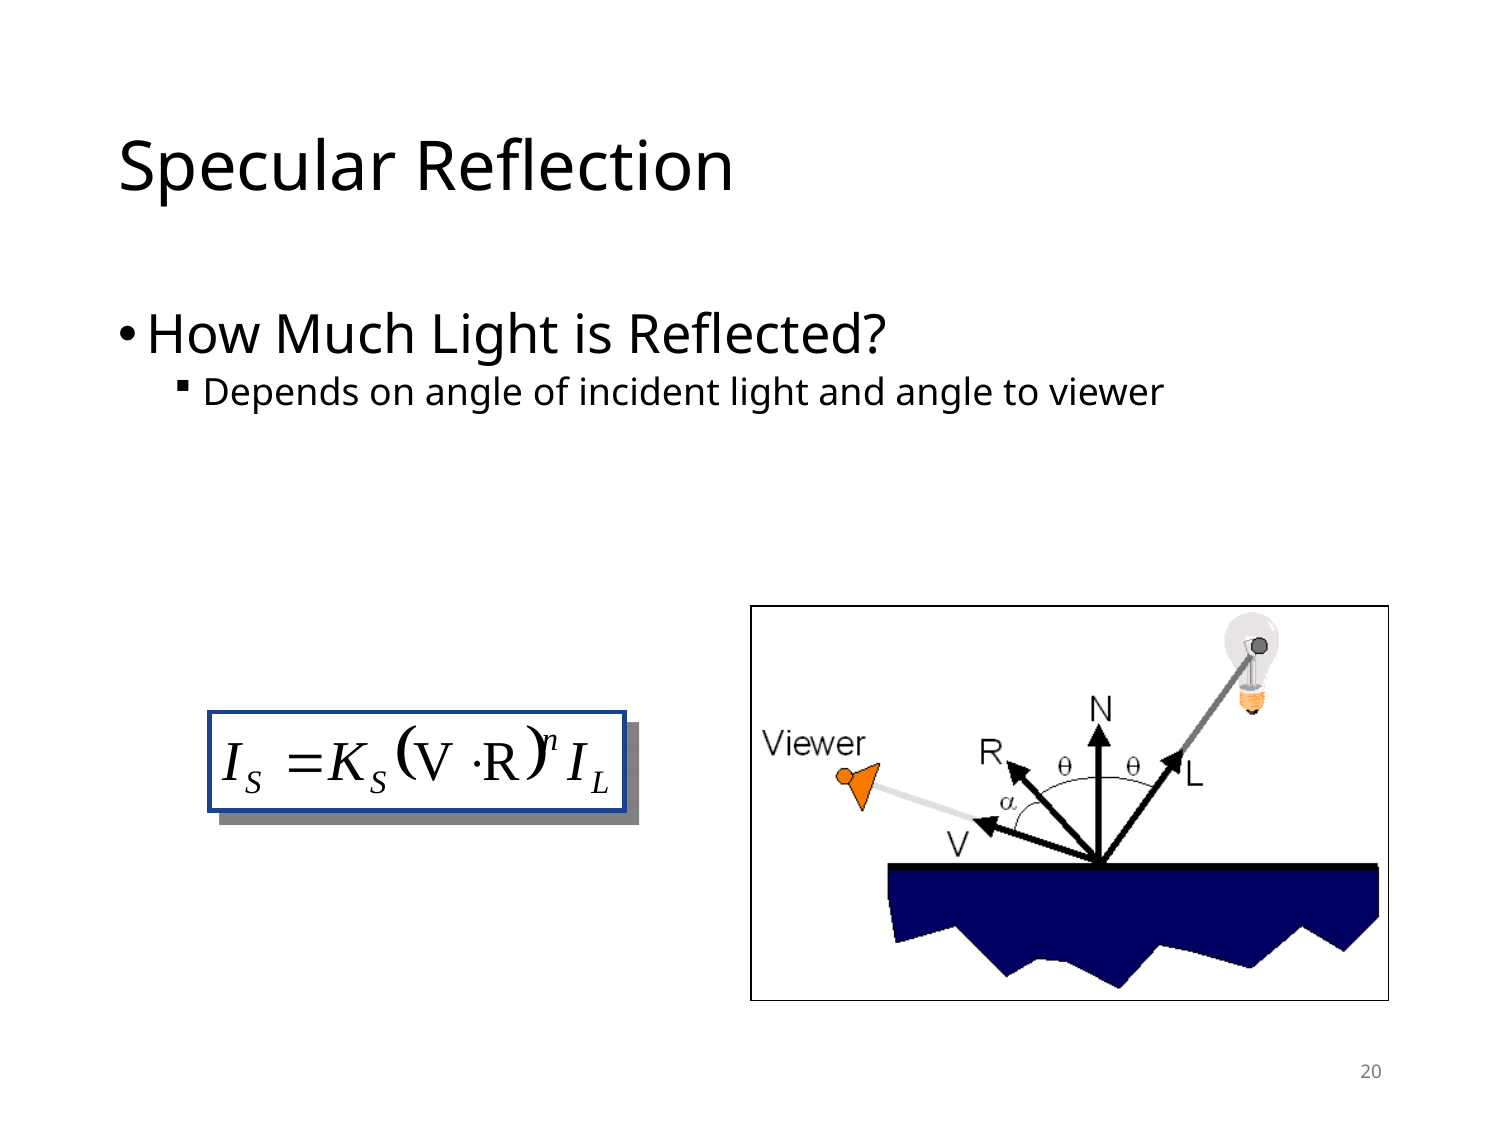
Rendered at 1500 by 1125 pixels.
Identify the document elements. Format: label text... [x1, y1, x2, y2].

picture [751, 606, 1389, 1001]
picture [206, 708, 640, 826]
title Specular Reflection [103, 59, 1397, 278]
list How Much Light is Reflected? Depends on angle of incident light and angle to viewer [103, 299, 1397, 1014]
slide_number 20 [1059, 1042, 1397, 1103]
